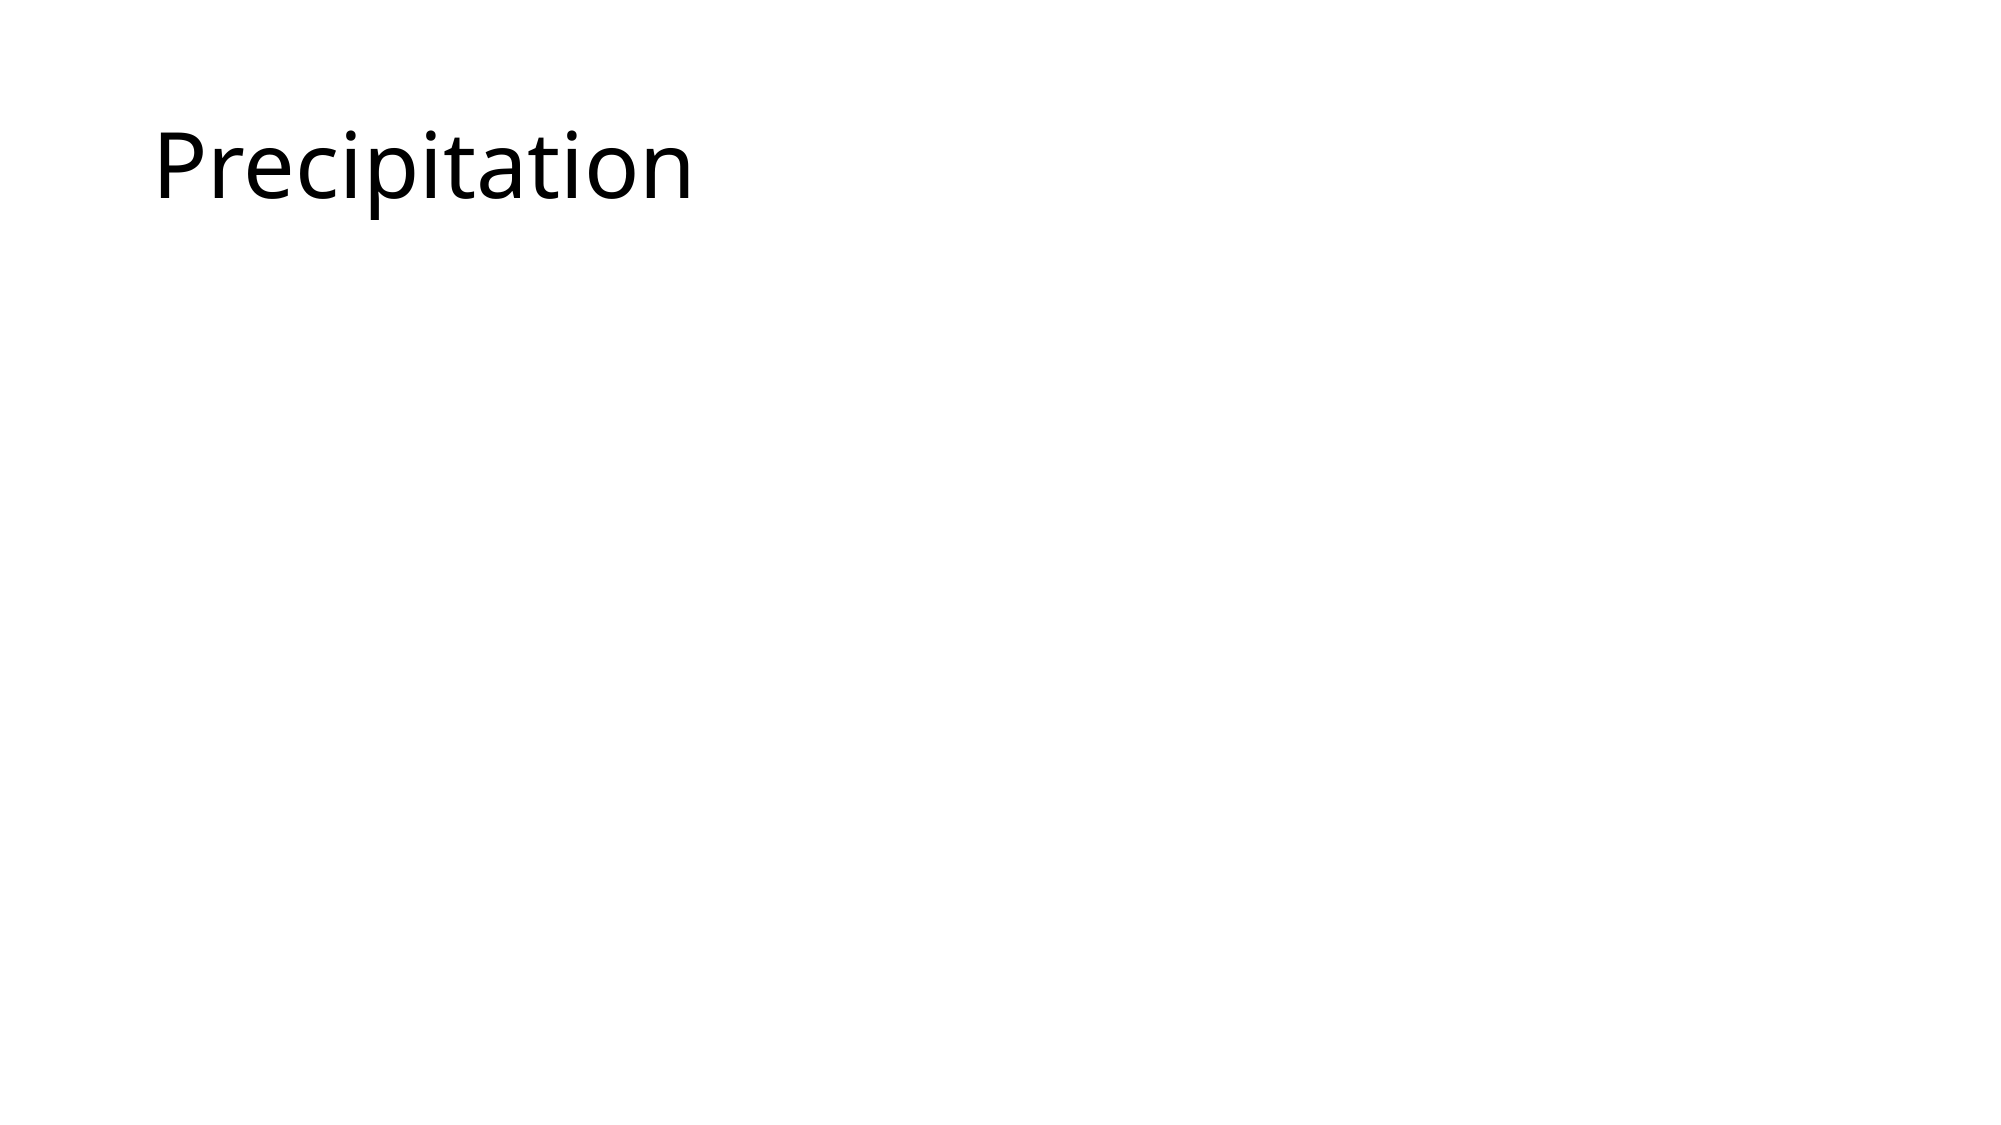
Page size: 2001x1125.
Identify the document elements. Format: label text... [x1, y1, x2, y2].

title Precipitation [137, 59, 1863, 278]
